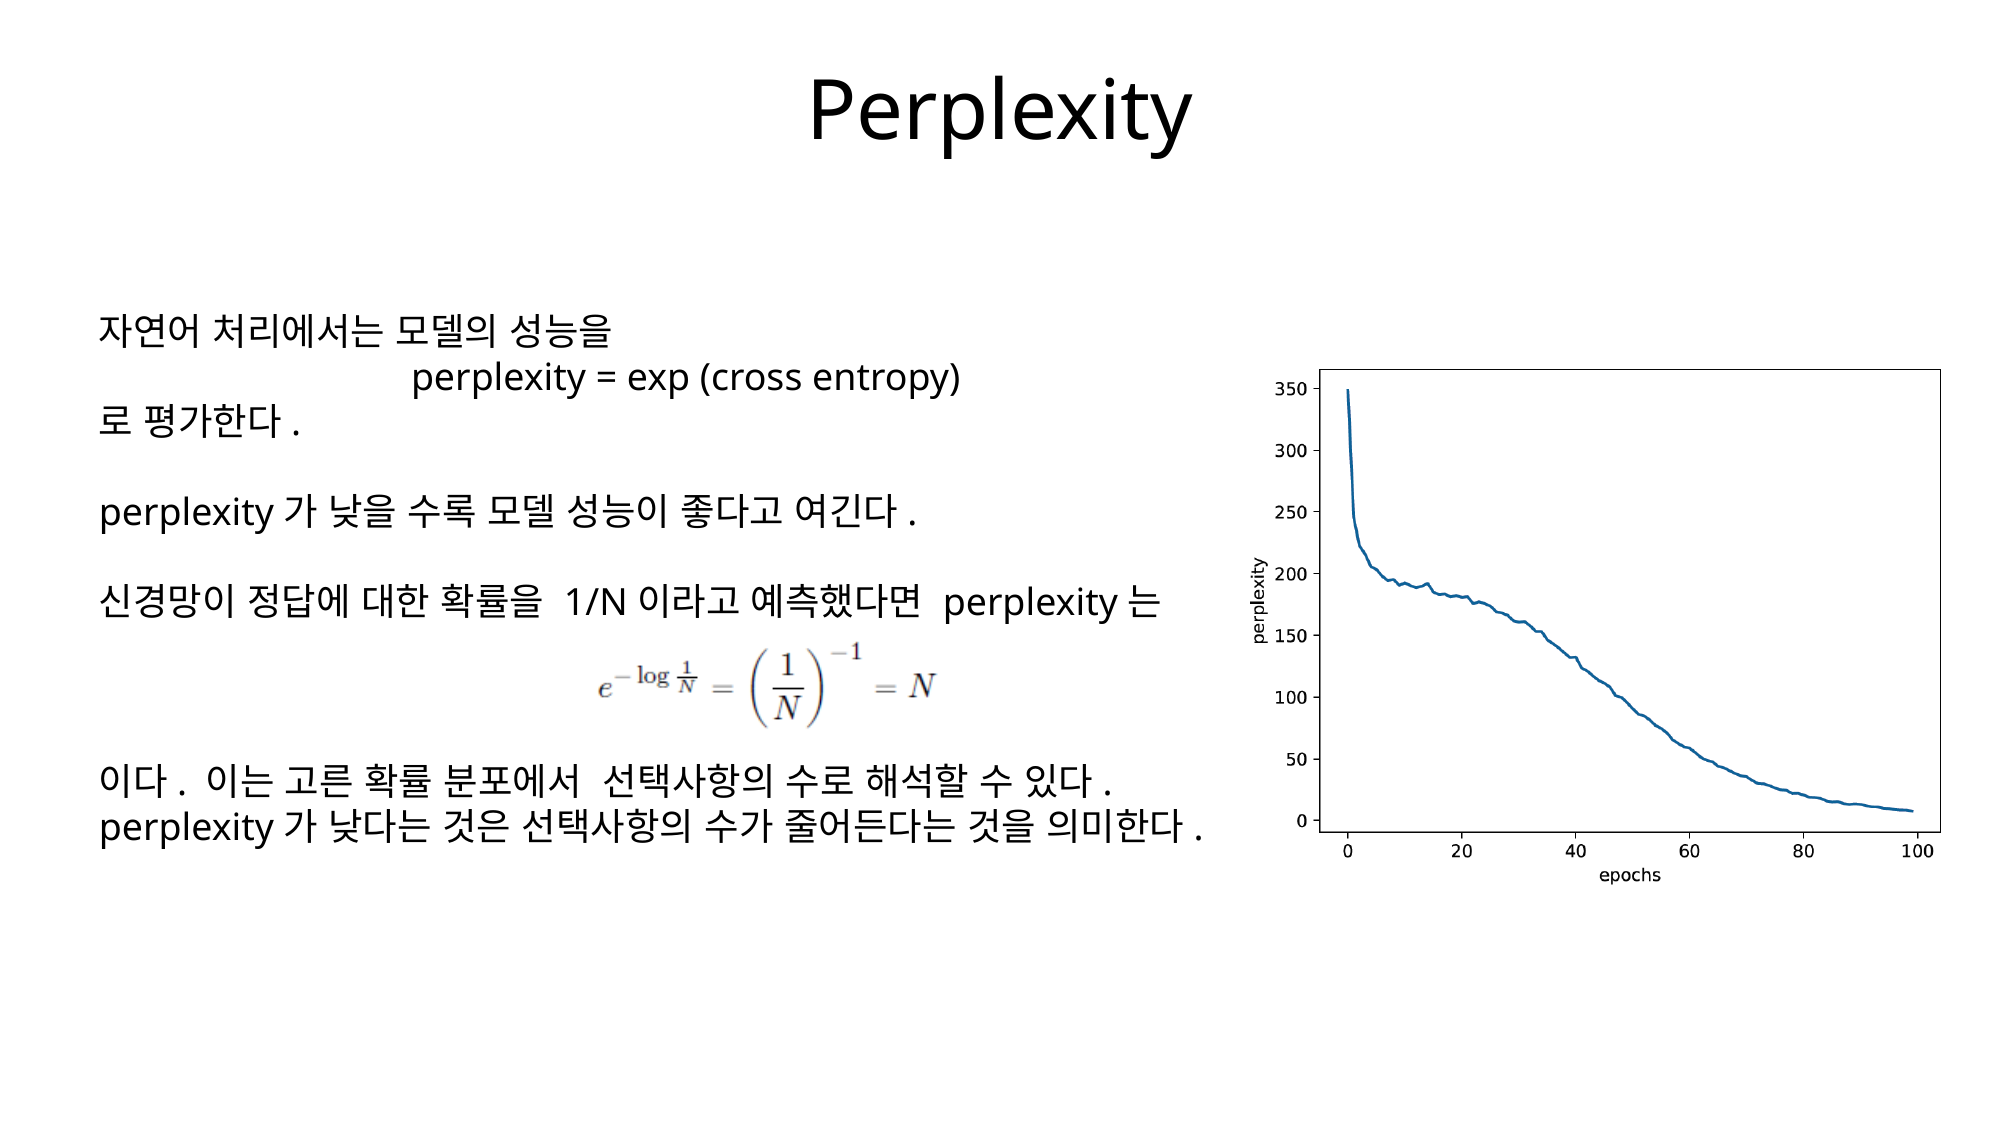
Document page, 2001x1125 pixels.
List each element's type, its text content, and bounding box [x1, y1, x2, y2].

picture [588, 628, 947, 737]
text_box Perplexity [137, 59, 1863, 278]
picture [1247, 365, 1945, 886]
text_box 자연어 처리에서는 모델의 성능을 perplexity = exp (cross entropy) 로 평가한다. perplexity가 낮을 수록 모델 성능이 좋다고 여긴다. 신경망이 정답에 대한 확률을 1/N이라고 예측했다면 perplexity는 이다. 이는 고른 확률 분포에서 선택사항의 수로 해석할 수 있다. perplexity가 낮다는 것은 선택사항의 수가 줄어든다는 것을 의미한다. [84, 300, 1228, 856]
